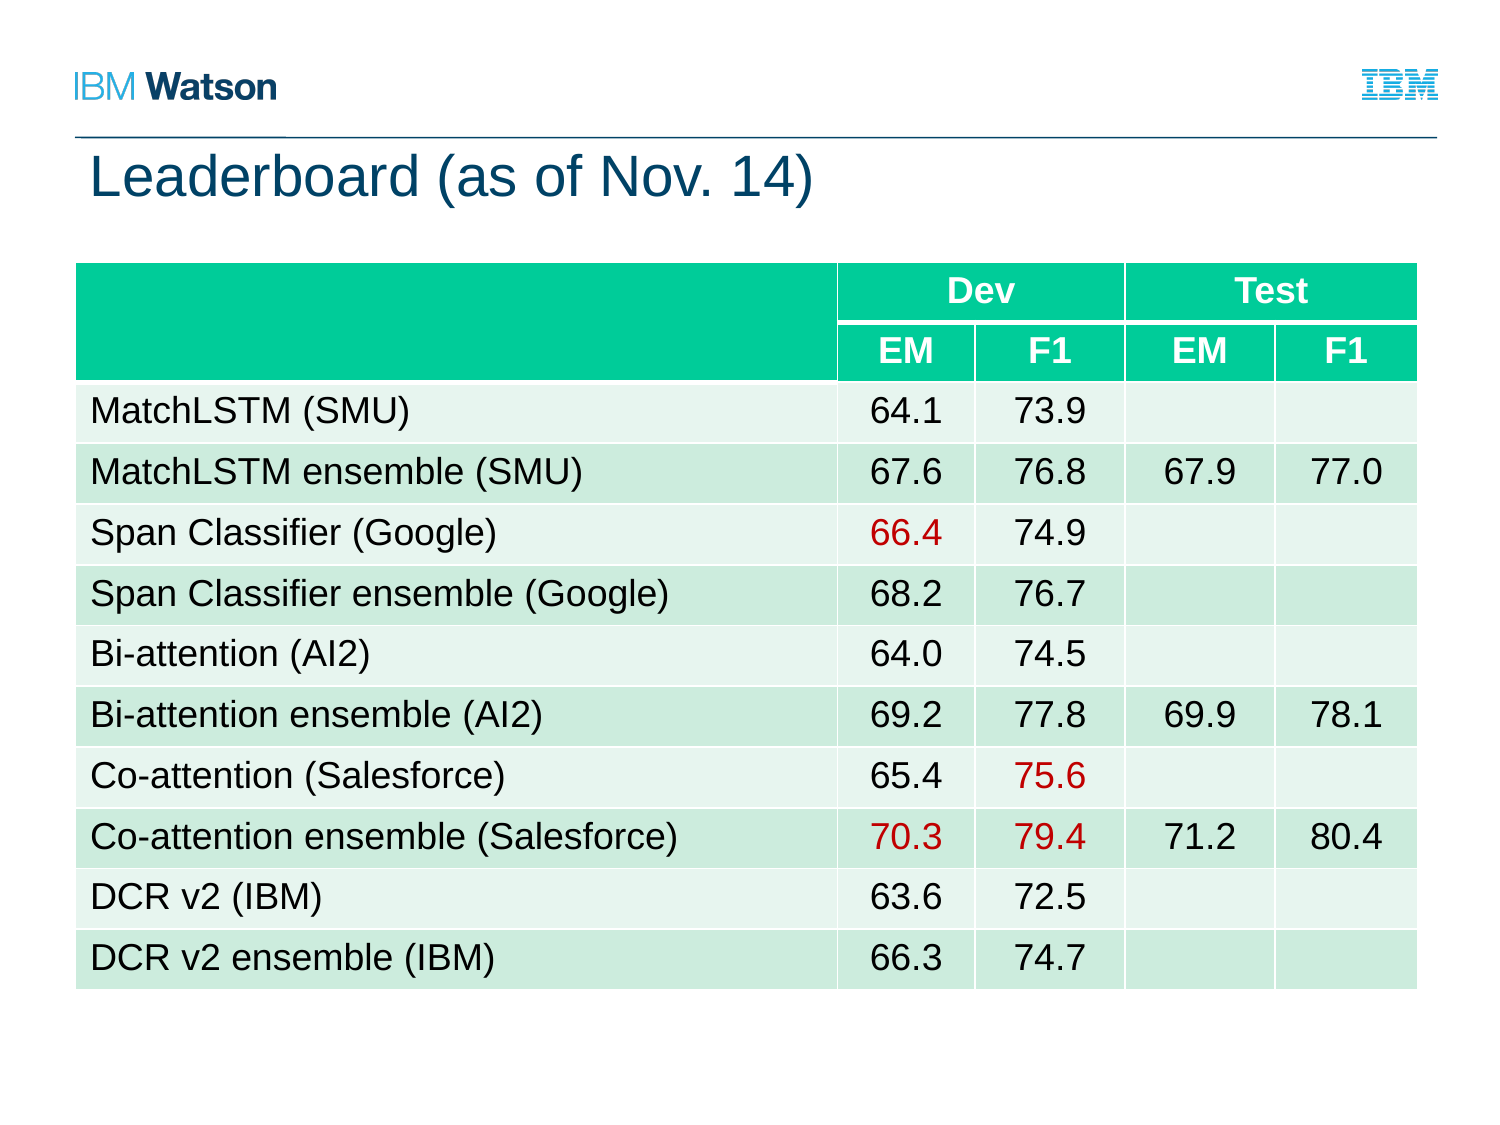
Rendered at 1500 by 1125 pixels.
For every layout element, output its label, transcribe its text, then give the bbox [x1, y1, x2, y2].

table_cell 79.4 [976, 809, 1124, 868]
table_cell 76.8 [976, 444, 1124, 503]
table_cell MatchLSTM ensemble (SMU) [76, 444, 837, 503]
table_cell 76.7 [976, 566, 1124, 625]
table_cell 77.8 [976, 687, 1124, 746]
table_cell [1276, 930, 1417, 989]
table_cell 72.5 [976, 869, 1124, 928]
table_cell 80.4 [1276, 809, 1417, 868]
table_cell 75.6 [976, 748, 1124, 807]
table_cell 70.3 [838, 809, 974, 868]
table_cell [1276, 566, 1417, 625]
table_cell Bi-attention ensemble (AI2) [76, 687, 837, 746]
table_header Test [1126, 263, 1417, 320]
table_cell 64.1 [838, 383, 974, 442]
table_cell 65.4 [838, 748, 974, 807]
picture [75, 72, 276, 100]
table_cell Span Classifier ensemble (Google) [76, 566, 837, 625]
table_cell [1126, 748, 1274, 807]
table_cell 74.5 [976, 626, 1124, 685]
table_cell EM [1126, 325, 1274, 381]
picture [1362, 69, 1438, 100]
table_cell [1126, 505, 1274, 564]
table_cell Bi-attention (AI2) [76, 626, 837, 685]
table_cell 71.2 [1126, 809, 1274, 868]
table_cell [1126, 566, 1274, 625]
table_cell [1126, 626, 1274, 685]
table_cell [1276, 869, 1417, 928]
table_cell F1 [976, 325, 1124, 381]
table_cell 69.2 [838, 687, 974, 746]
table_cell EM [838, 325, 974, 381]
title Leaderboard (as of Nov. 14) [75, 137, 1418, 226]
table_cell Co-attention ensemble (Salesforce) [76, 809, 837, 868]
table_cell F1 [1276, 325, 1417, 381]
table_cell [1276, 748, 1417, 807]
table_cell [1126, 930, 1274, 989]
table_header Dev [838, 263, 1124, 320]
table_cell 63.6 [838, 869, 974, 928]
table_cell Span Classifier (Google) [76, 505, 837, 564]
table_cell 77.0 [1276, 444, 1417, 503]
table_cell [1126, 869, 1274, 928]
table_cell 66.3 [838, 930, 974, 989]
table_cell [1276, 626, 1417, 685]
table_cell 67.9 [1126, 444, 1274, 503]
table_cell 78.1 [1276, 687, 1417, 746]
table_cell [1126, 383, 1274, 442]
table_header [76, 263, 837, 380]
table_cell 69.9 [1126, 687, 1274, 746]
table_cell 74.9 [976, 505, 1124, 564]
table_cell DCR v2 (IBM) [76, 869, 837, 928]
table_cell 66.4 [838, 505, 974, 564]
table_cell 73.9 [976, 383, 1124, 442]
table_cell [1276, 505, 1417, 564]
table_cell [1276, 383, 1417, 442]
table_cell 68.2 [838, 566, 974, 625]
table_cell 67.6 [838, 444, 974, 503]
table_cell 74.7 [976, 930, 1124, 989]
table_cell DCR v2 ensemble (IBM) [76, 930, 837, 989]
table_cell 64.0 [838, 626, 974, 685]
table_cell Co-attention (Salesforce) [76, 748, 837, 807]
table_cell MatchLSTM (SMU) [76, 385, 837, 442]
